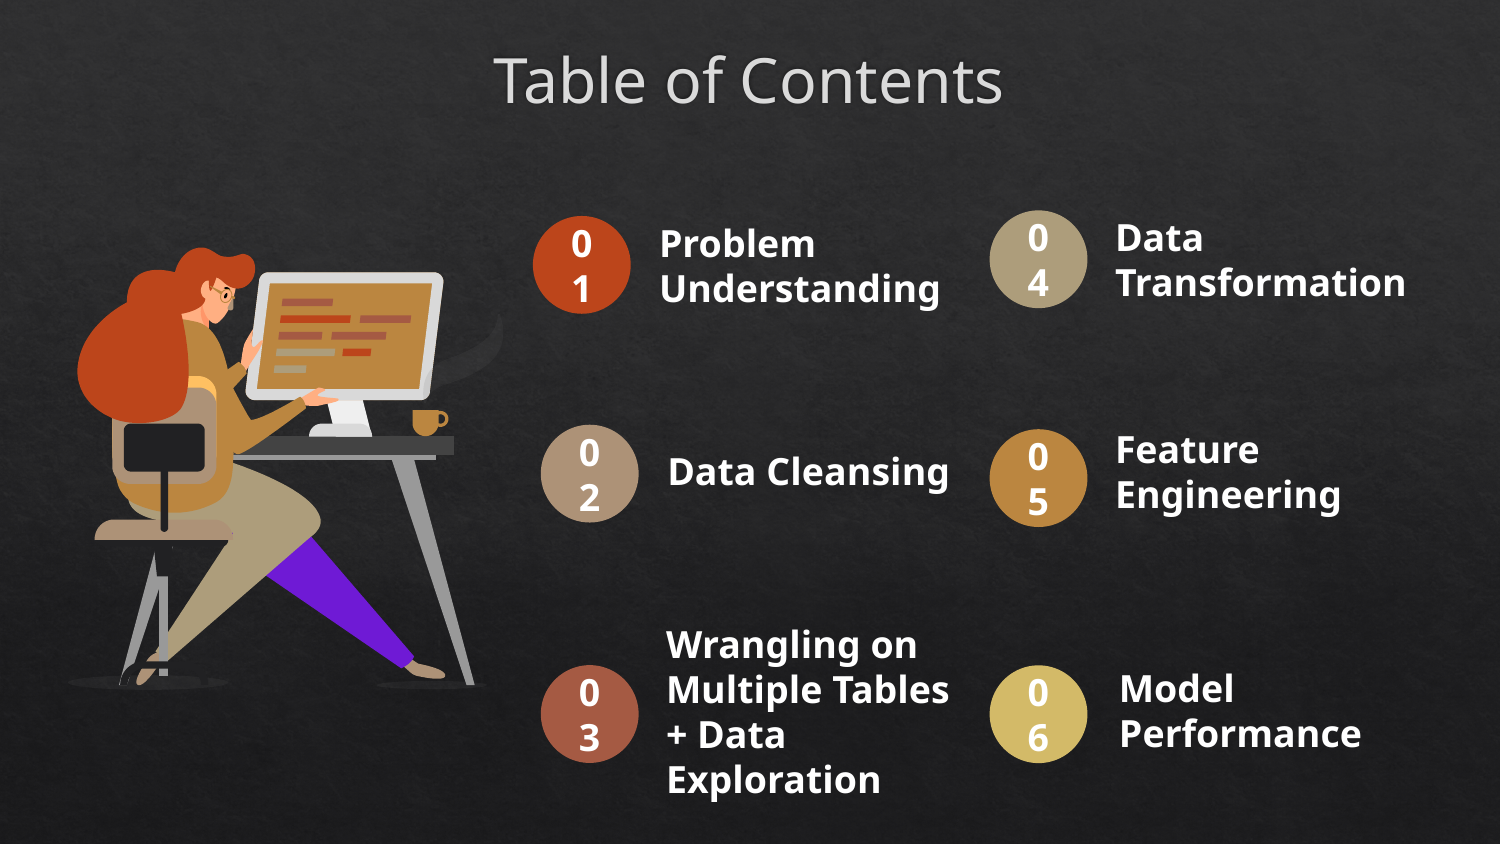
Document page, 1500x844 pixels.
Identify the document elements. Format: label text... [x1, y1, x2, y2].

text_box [989, 428, 1439, 528]
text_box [989, 210, 1439, 309]
title Table of Contents [99, 18, 1400, 139]
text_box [540, 664, 977, 764]
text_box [540, 424, 978, 523]
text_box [67, 247, 504, 691]
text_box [989, 665, 1426, 764]
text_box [532, 215, 983, 314]
